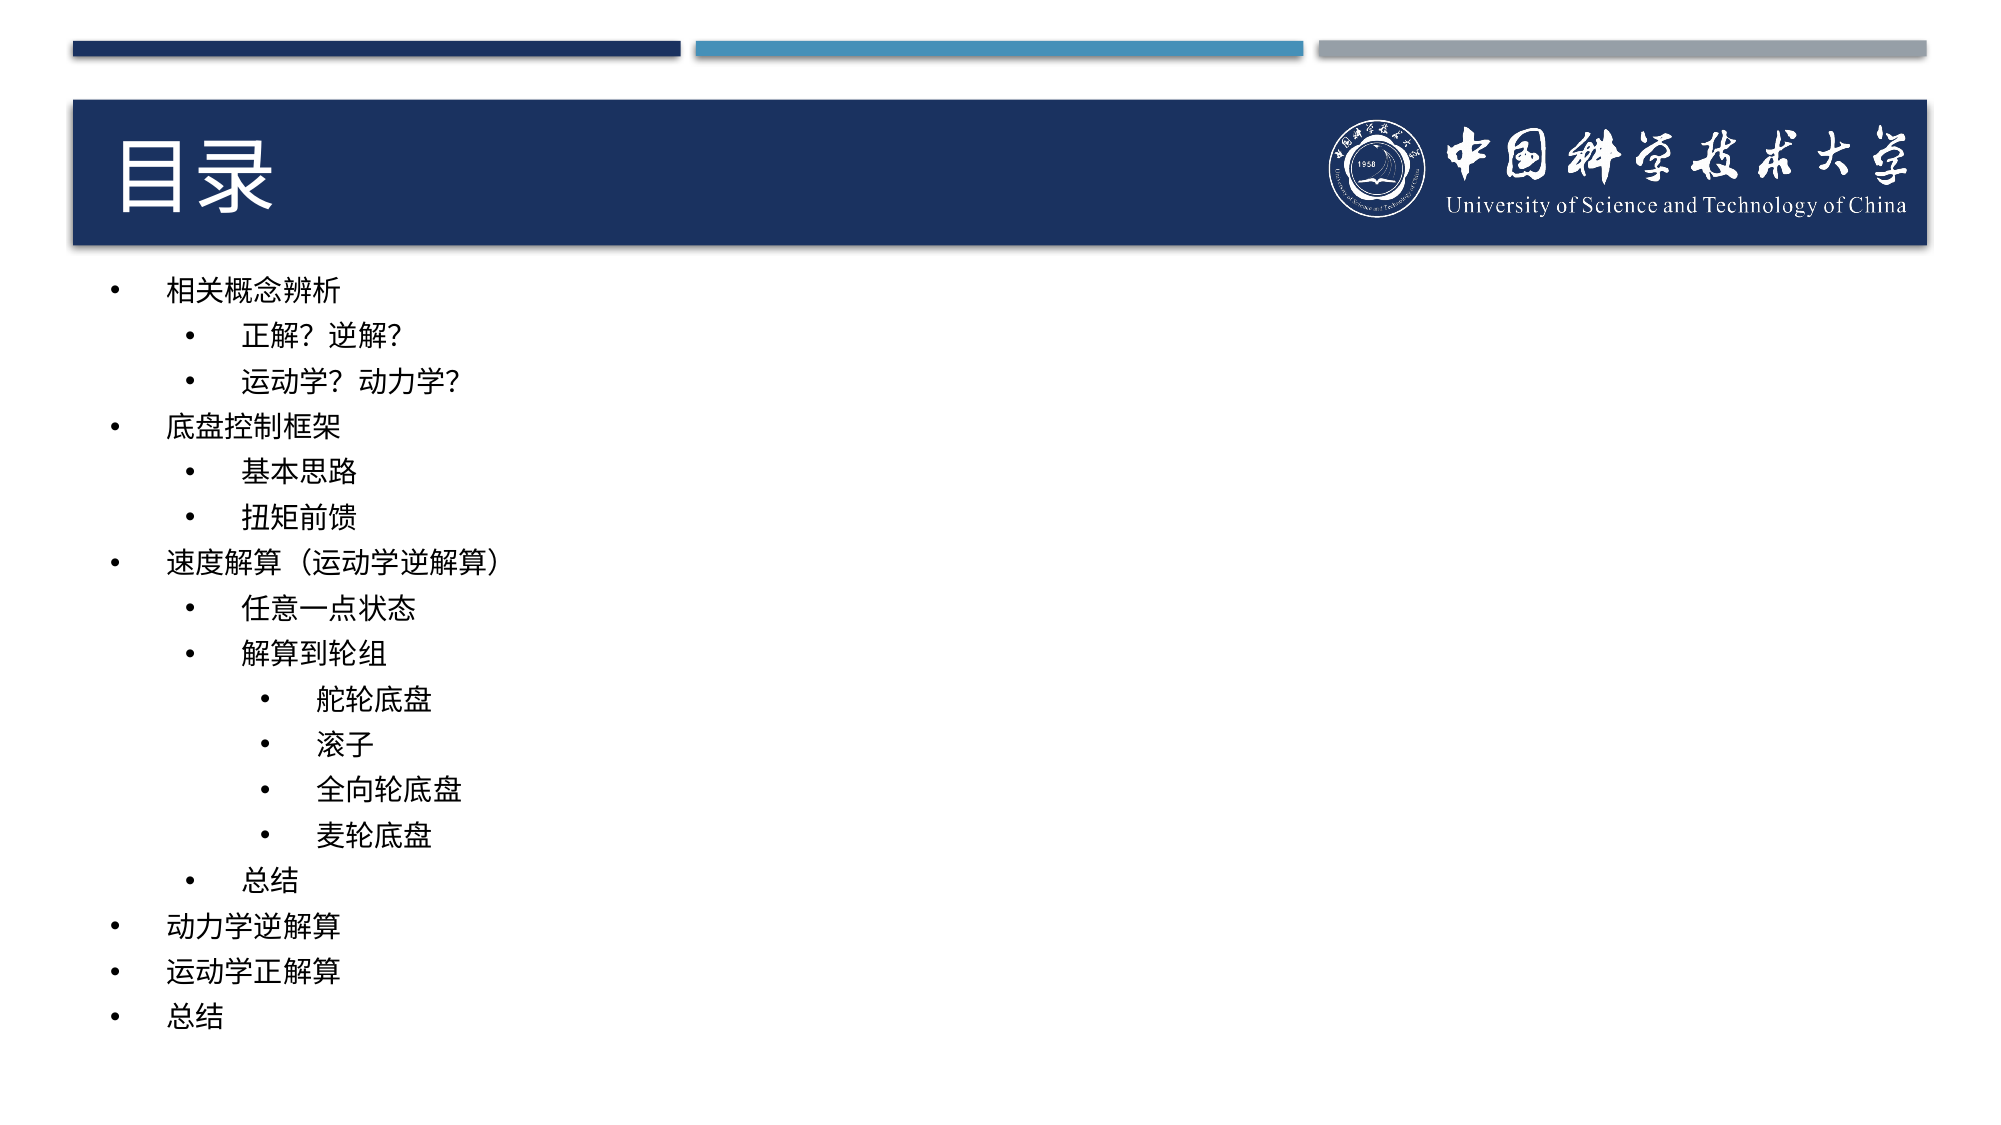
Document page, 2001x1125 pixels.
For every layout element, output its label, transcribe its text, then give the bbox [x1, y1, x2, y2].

text_box 相关概念辨析 正解？逆解？ 运动学？动力学？ 底盘控制框架 基本思路 扭矩前馈 速度解算（运动学逆解算） 任意一点状态 解算到轮组 舵轮底盘 滚子 全向轮底盘 麦轮底盘 总结 动力学逆解算 运动学正解算 总结 [95, 254, 1905, 1042]
title 目录 [95, 91, 1905, 254]
picture [1905, 117, 1916, 221]
